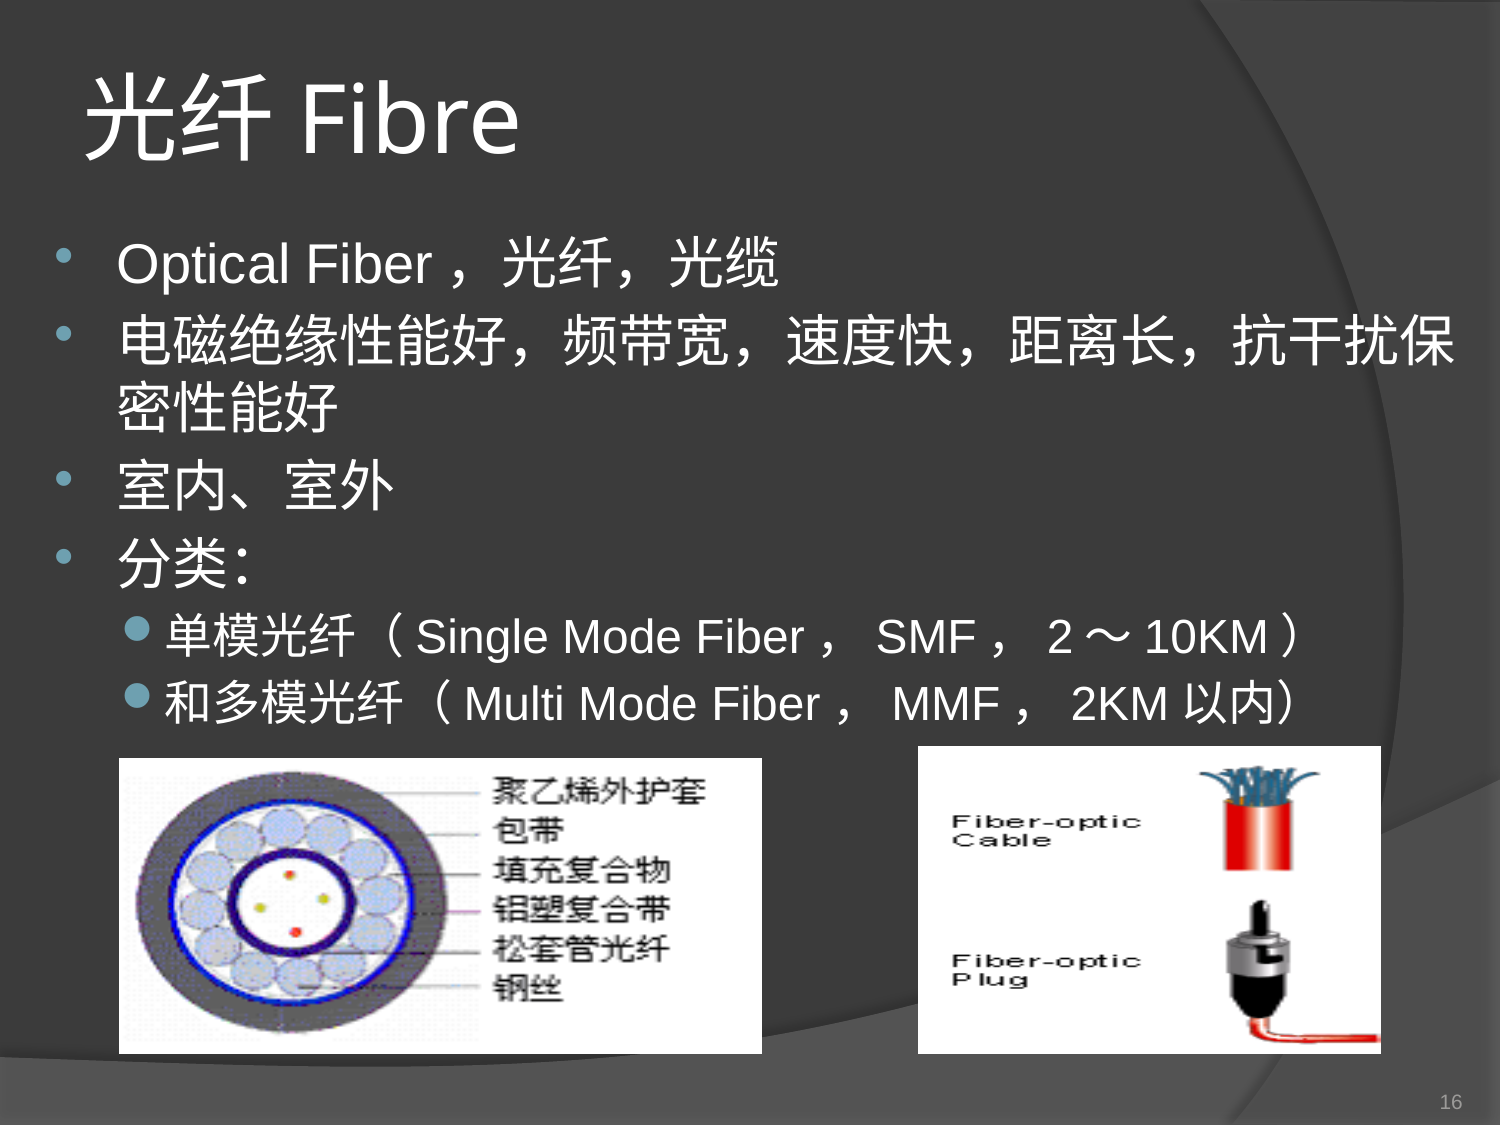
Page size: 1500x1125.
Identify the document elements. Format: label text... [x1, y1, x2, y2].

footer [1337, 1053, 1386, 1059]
title 光纤Fibre [75, 45, 1425, 185]
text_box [119, 746, 1381, 1054]
list Optical Fiber，光纤，光缆 电磁绝缘性能好，频带宽，速度快，距离长，抗干扰保密性能好 室内、室外 分类： 单模光纤（Single Mode Fiber，SMF，2～10KM） 和多模光纤（Multi Mode Fiber，MMF，2KM以内） [41, 219, 1500, 740]
slide_number 16 [1337, 1053, 1463, 1114]
